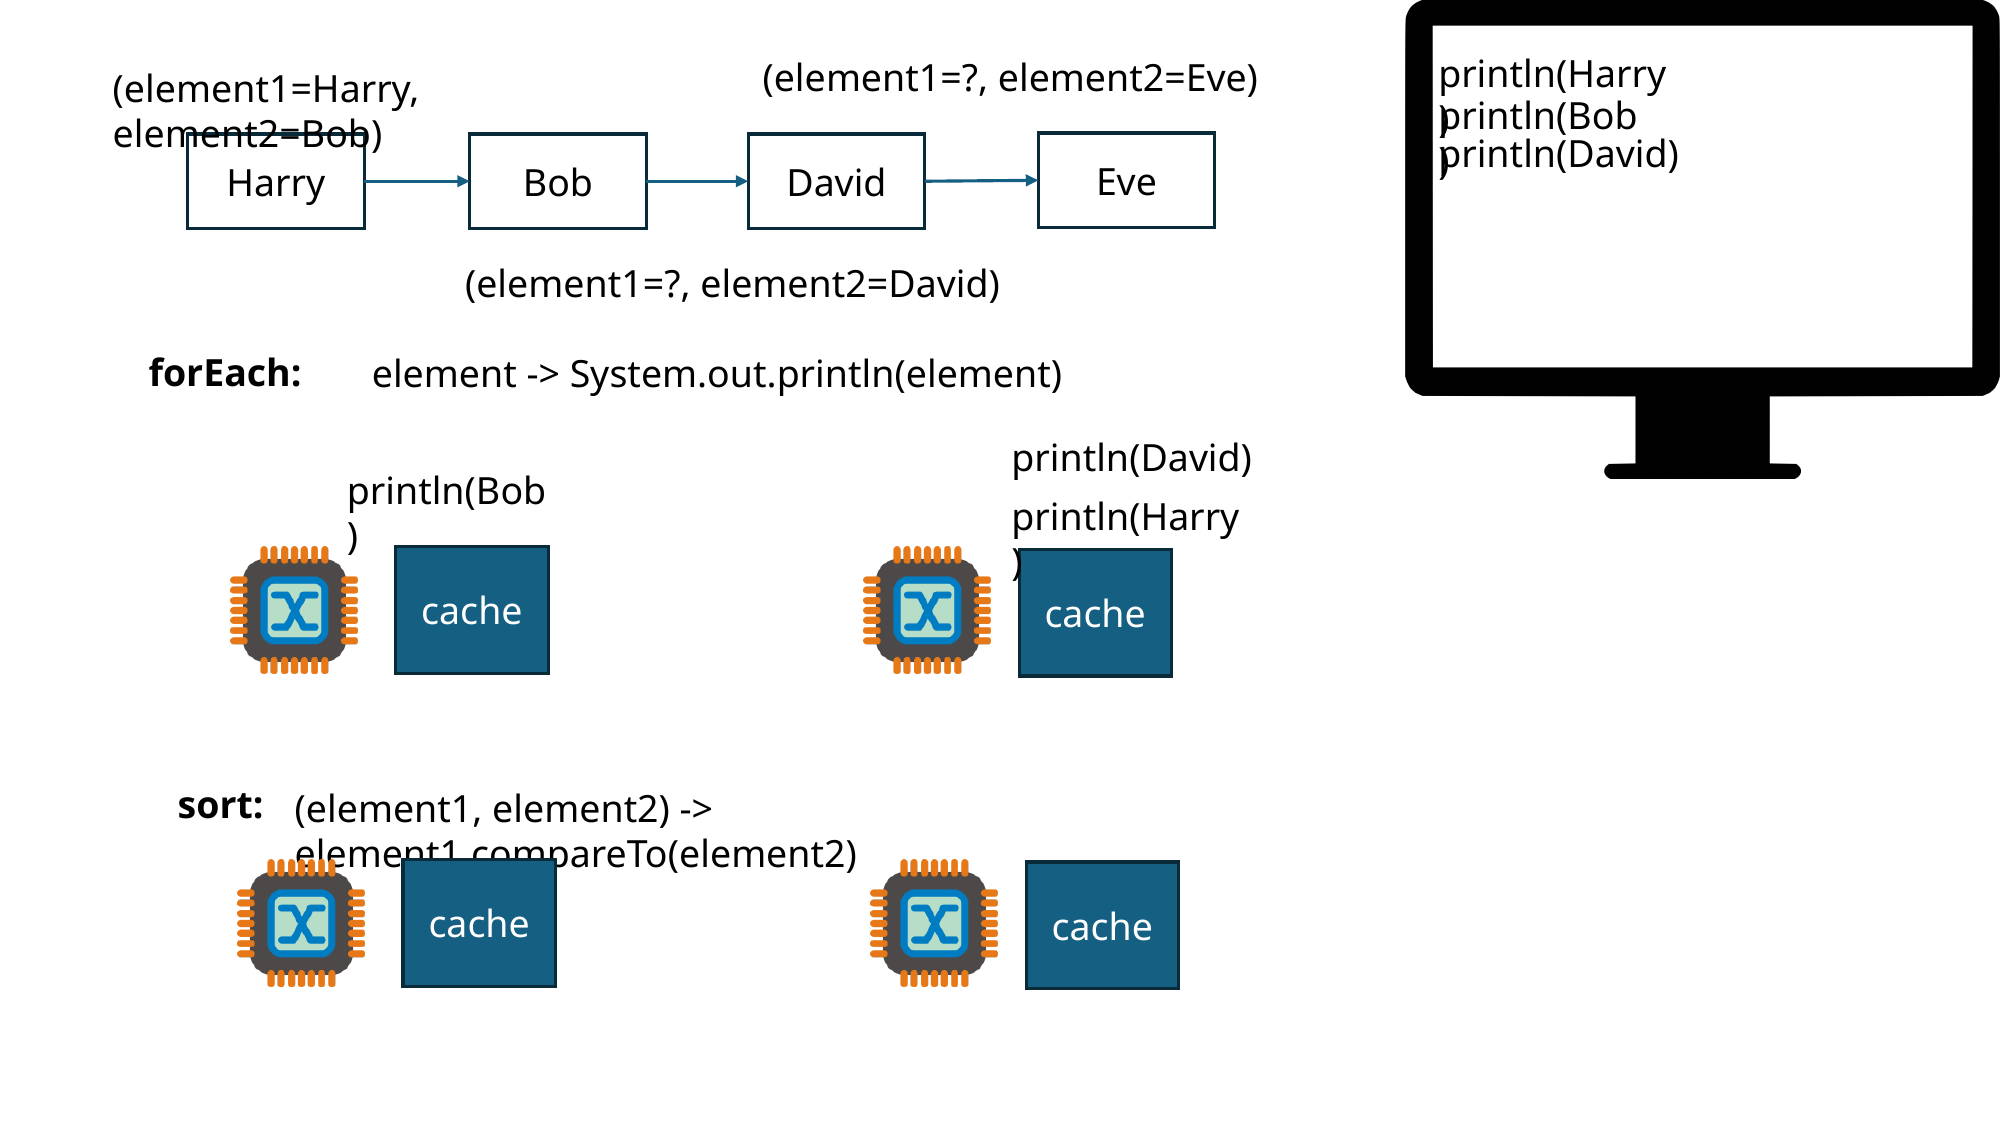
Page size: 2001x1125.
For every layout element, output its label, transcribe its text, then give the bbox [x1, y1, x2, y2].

picture [236, 858, 365, 987]
text_box (element1=?, element2=David) [450, 252, 1045, 313]
text_box David [747, 132, 926, 230]
picture [1404, 0, 2000, 479]
picture [863, 546, 992, 674]
text_box cache [1025, 860, 1180, 990]
text_box cache [401, 858, 557, 988]
text_box println(David) [996, 426, 1280, 487]
picture [870, 858, 999, 987]
text_box forEach: [133, 341, 317, 401]
text_box Bob [468, 163, 648, 230]
text_box cache [1018, 591, 1173, 678]
text_box (element1=?, element2=Eve) [747, 46, 1343, 107]
text_box cache [394, 564, 550, 675]
text_box println(Harry) [996, 487, 1257, 591]
picture [229, 546, 358, 674]
text_box sort: [162, 773, 279, 834]
text_box (element1=Harry, element2=Bob) [97, 57, 693, 163]
text_box Harry [186, 163, 366, 230]
text_box println(Bob) [332, 459, 562, 564]
text_box Eve [1037, 131, 1216, 229]
text_box (element1, element2) -> element1.compareTo(element2) [279, 777, 1280, 882]
text_box element -> System.out.println(element) [357, 342, 1358, 403]
